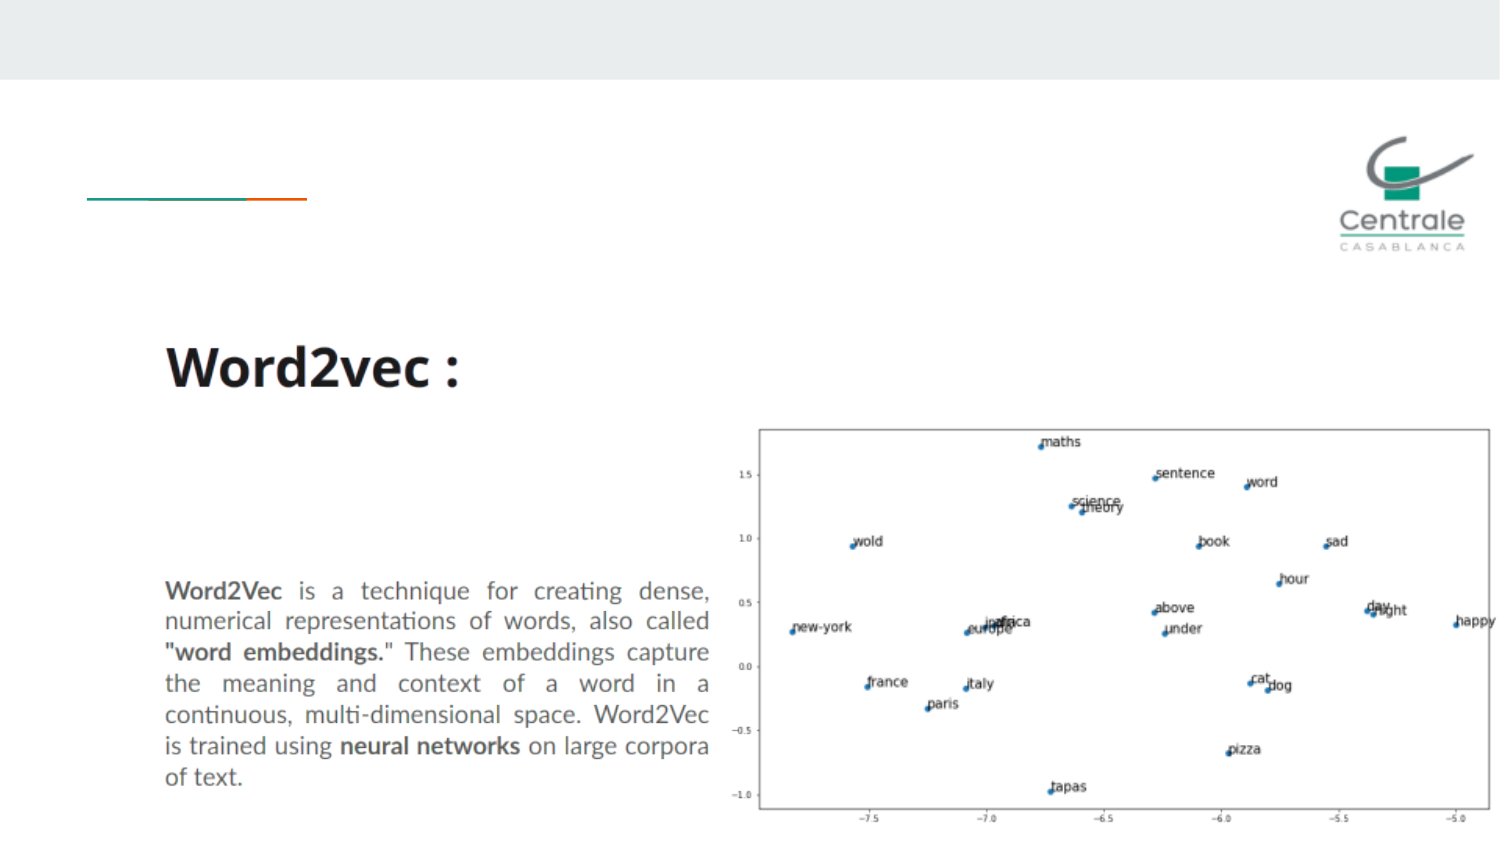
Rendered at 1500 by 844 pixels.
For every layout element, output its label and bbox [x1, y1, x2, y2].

picture [150, 101, 1500, 844]
